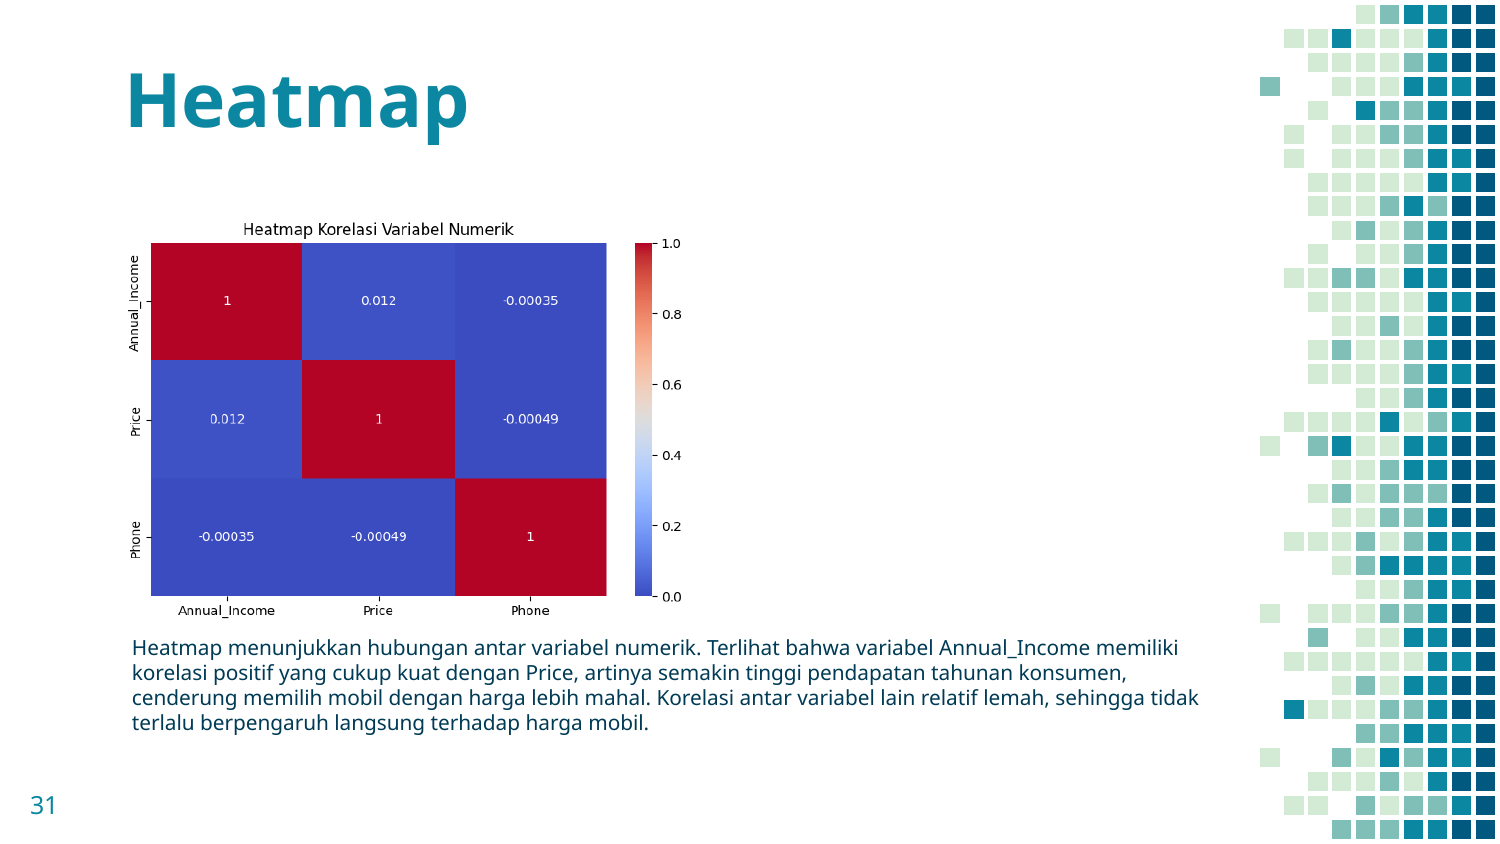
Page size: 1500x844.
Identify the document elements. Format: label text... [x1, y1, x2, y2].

slide_number ‹#› [15, 774, 105, 839]
text_box Heatmap menunjukkan hubungan antar variabel numerik. Terlihat bahwa variabel Annual_Income memiliki korelasi positif yang cukup kuat dengan Price, artinya semakin tinggi pendapatan tahunan konsumen, cenderung memilih mobil dengan harga lebih mahal. Korelasi antar variabel lain relatif lemah, sehingga tidak terlalu berpengaruh langsung terhadap harga mobil. [116, 619, 1240, 722]
title Heatmap [109, 53, 1216, 158]
picture [121, 219, 685, 625]
